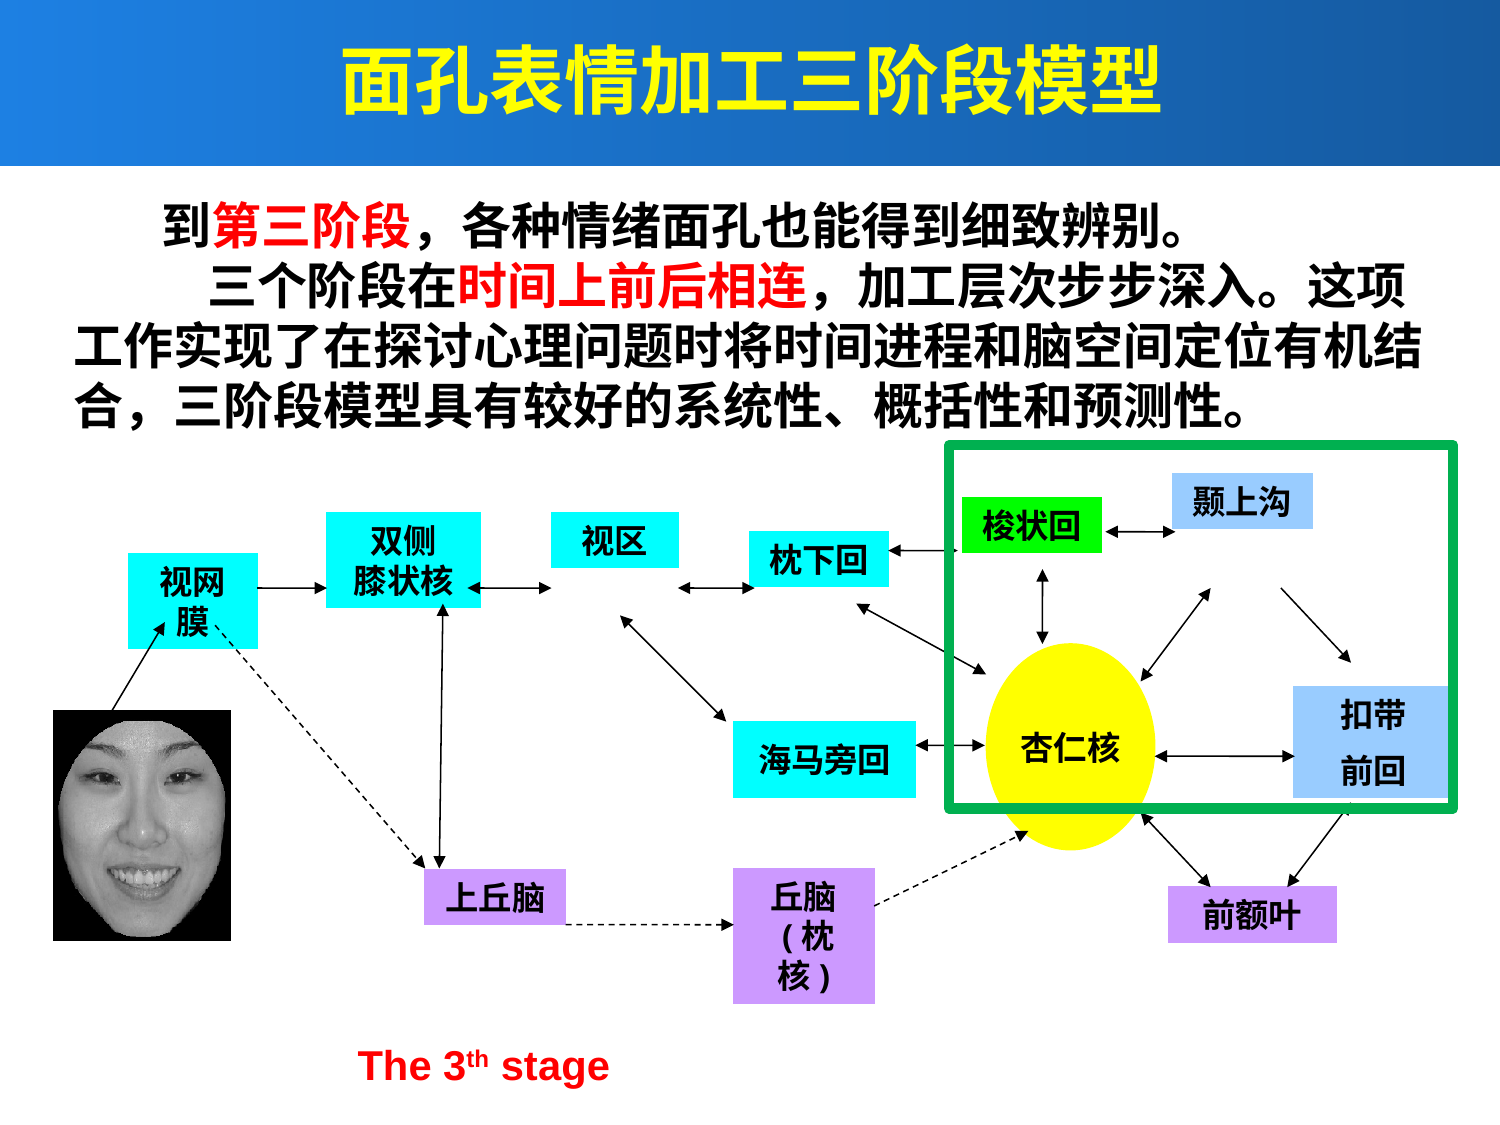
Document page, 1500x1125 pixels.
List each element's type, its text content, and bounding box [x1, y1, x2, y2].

title 面孔表情加工三阶段模型 [76, 0, 1428, 173]
text_box P7 [809, 965, 820, 969]
text_box [786, 979, 802, 987]
text_box P7 [824, 965, 875, 969]
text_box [52, 473, 1454, 965]
text_box P7 [733, 965, 782, 969]
text_box [733, 992, 875, 999]
text_box [733, 979, 782, 987]
text_box 到第三阶段，各种情绪面孔也能得到细致辨别。 三个阶段在时间上前后相连，加工层次步步深入。这项工作实现了在探讨心理问题时将时间进程和脑空间定位有机结合，三阶段模型具有较好的系统性、概括性和预测性。 [58, 187, 1447, 443]
text_box The 3th stage [342, 1031, 625, 1097]
text_box [804, 979, 824, 987]
text_box [827, 979, 875, 987]
text_box [947, 443, 1455, 484]
